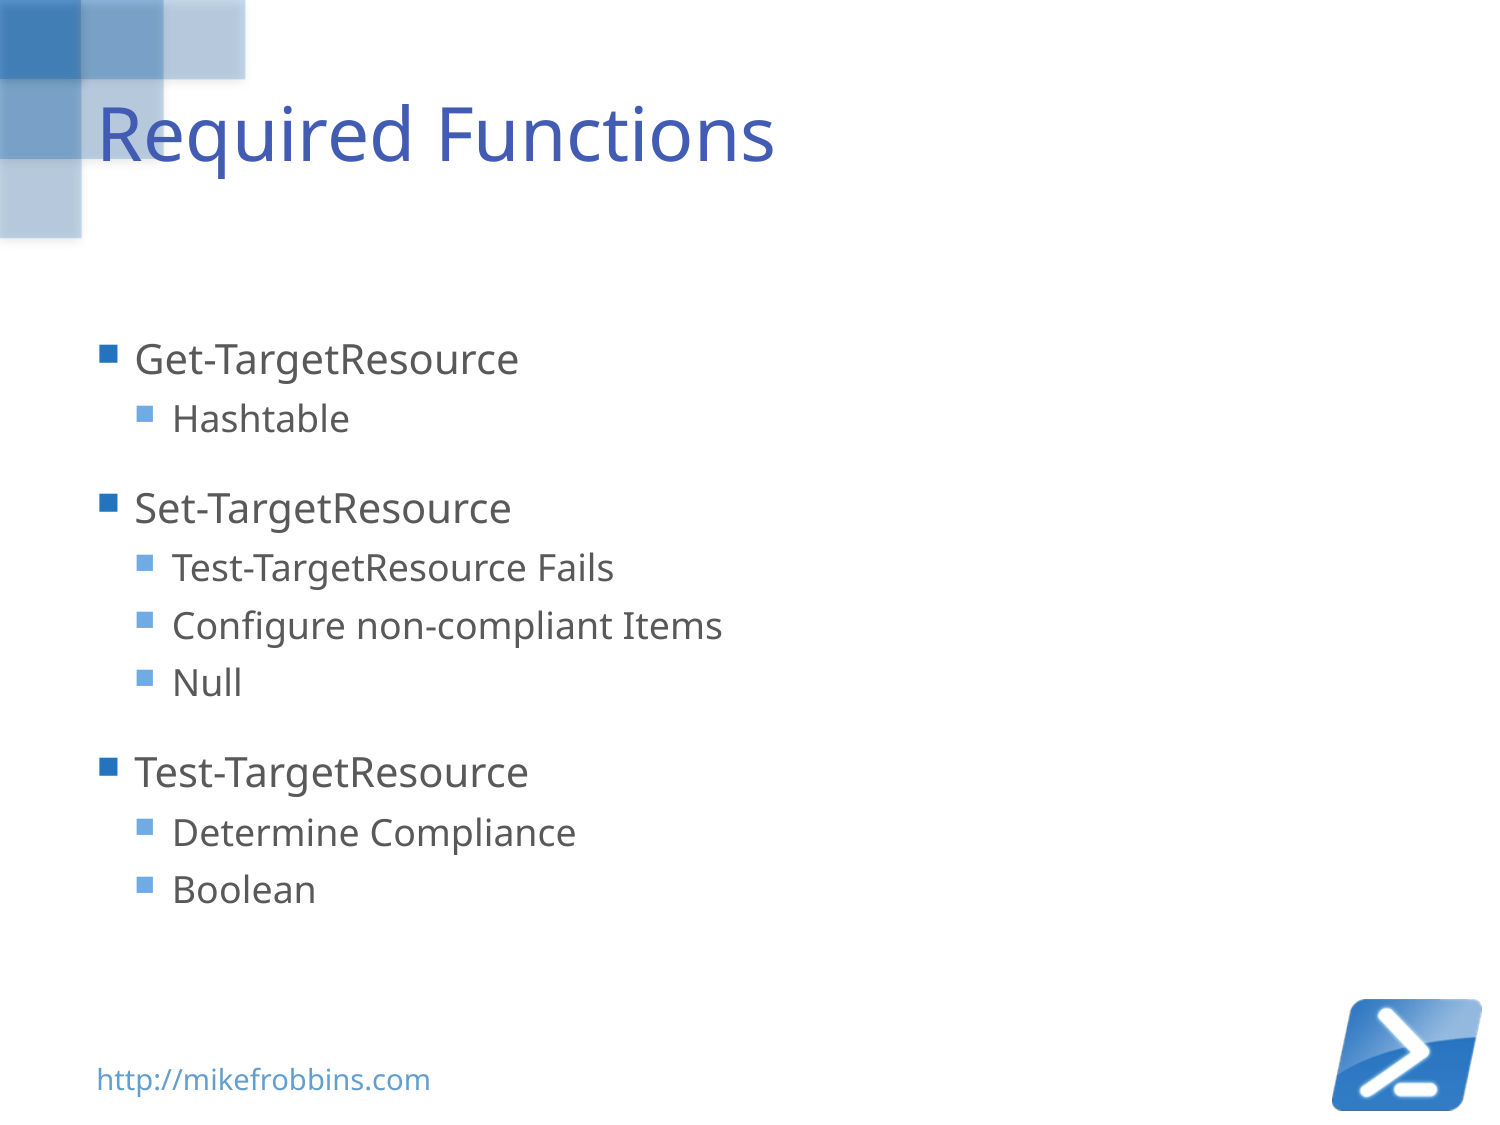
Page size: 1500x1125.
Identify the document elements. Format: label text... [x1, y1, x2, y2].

list Get-TargetResource Hashtable Set-TargetResource Test-TargetResource Fails Configure non-compliant Items Null Test-TargetResource Determine Compliance Boolean [81, 324, 1322, 1005]
title Required Functions [81, 79, 1322, 263]
picture [1332, 999, 1482, 1111]
